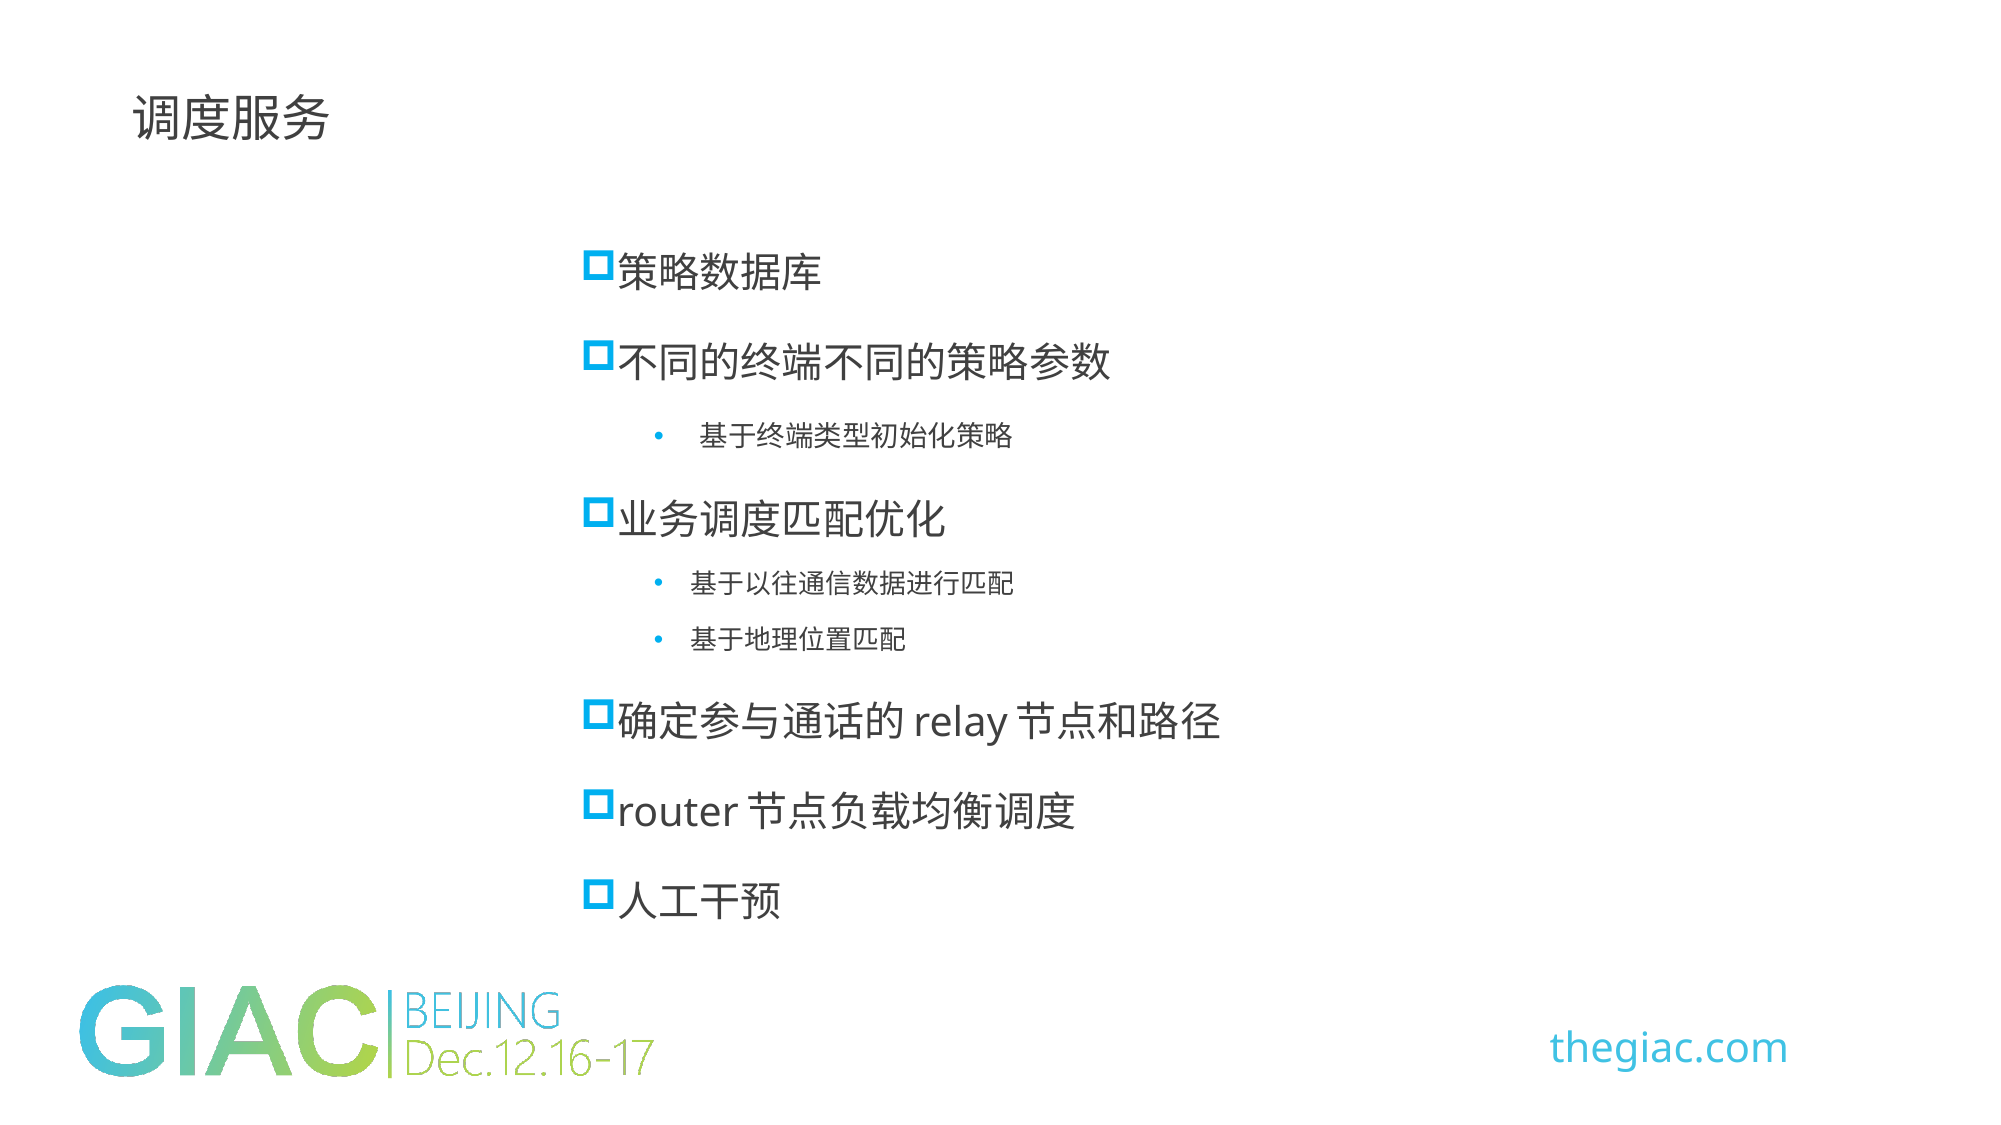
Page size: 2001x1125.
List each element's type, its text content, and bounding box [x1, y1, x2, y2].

text_box 策略数据库 不同的终端不同的策略参数 基于终端类型初始化策略 业务调度匹配优化 基于以往通信数据进行匹配 基于地理位置匹配 确定参与通话的relay节点和路径 router节点负载均衡调度 人工干预 [565, 214, 1522, 937]
text_box 调度服务 [117, 86, 1843, 304]
picture [55, 968, 679, 1097]
